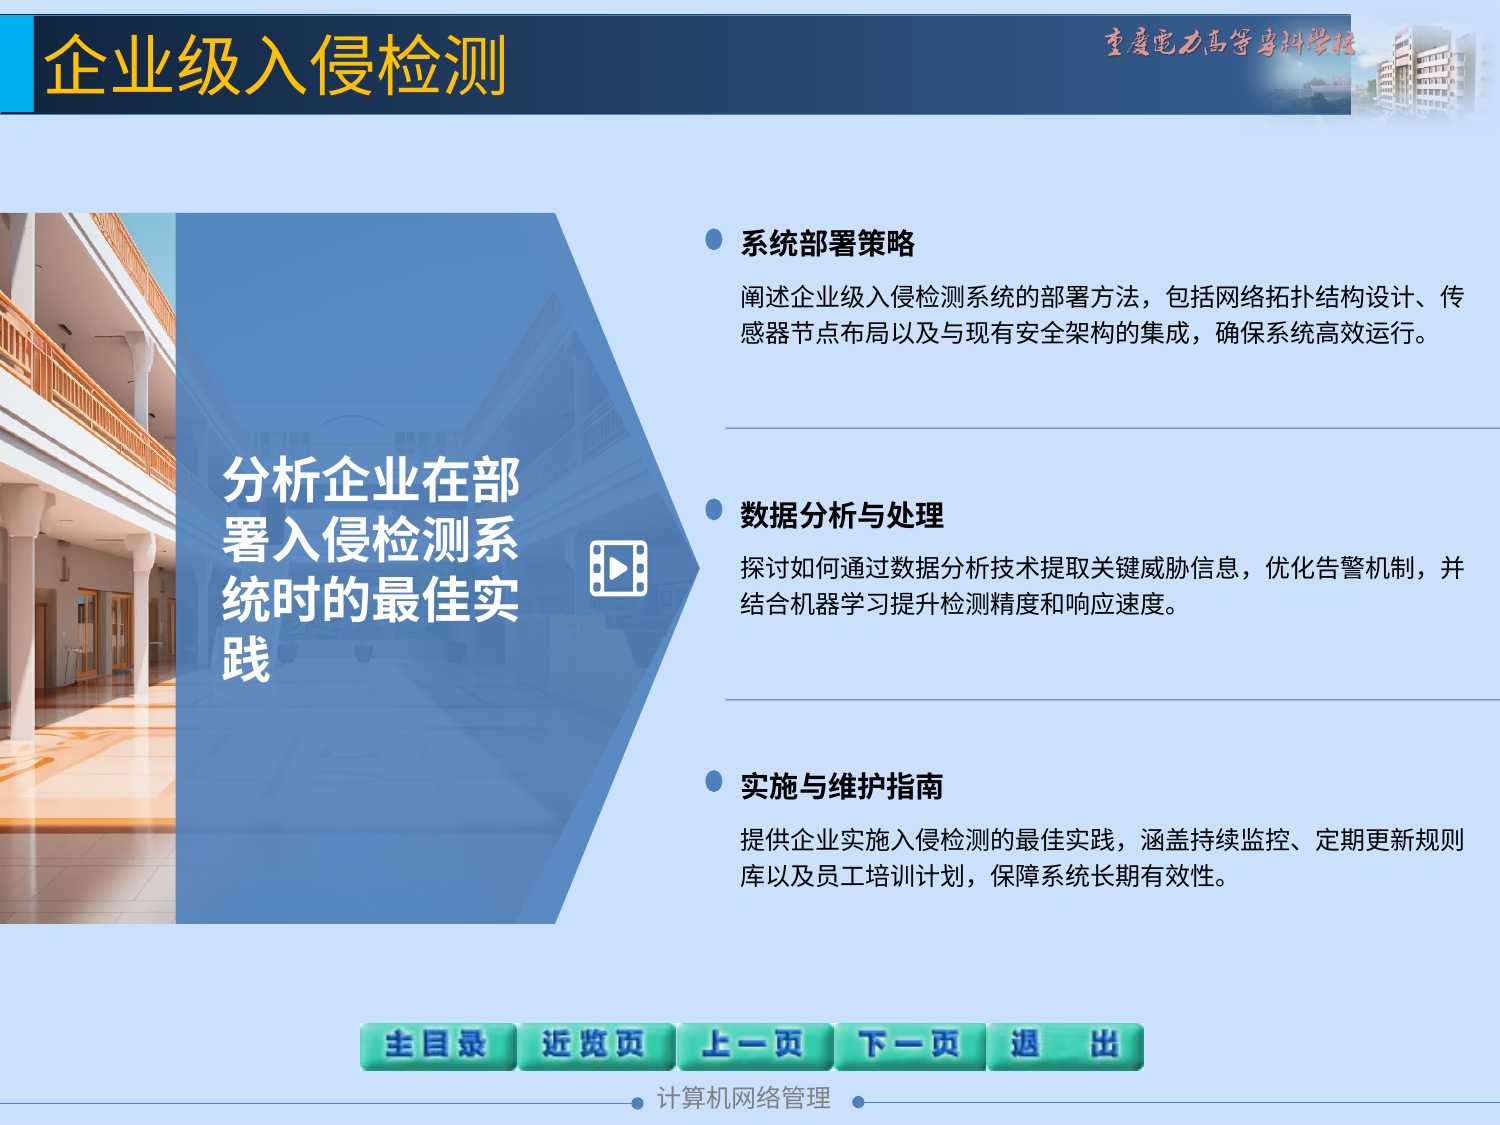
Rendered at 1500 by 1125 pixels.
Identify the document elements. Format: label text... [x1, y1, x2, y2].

picture [1084, 15, 1374, 25]
picture [360, 1023, 676, 1071]
picture [677, 1023, 1144, 1071]
text_box 企业级入侵检测 [27, 25, 1500, 174]
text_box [0, 204, 1500, 959]
